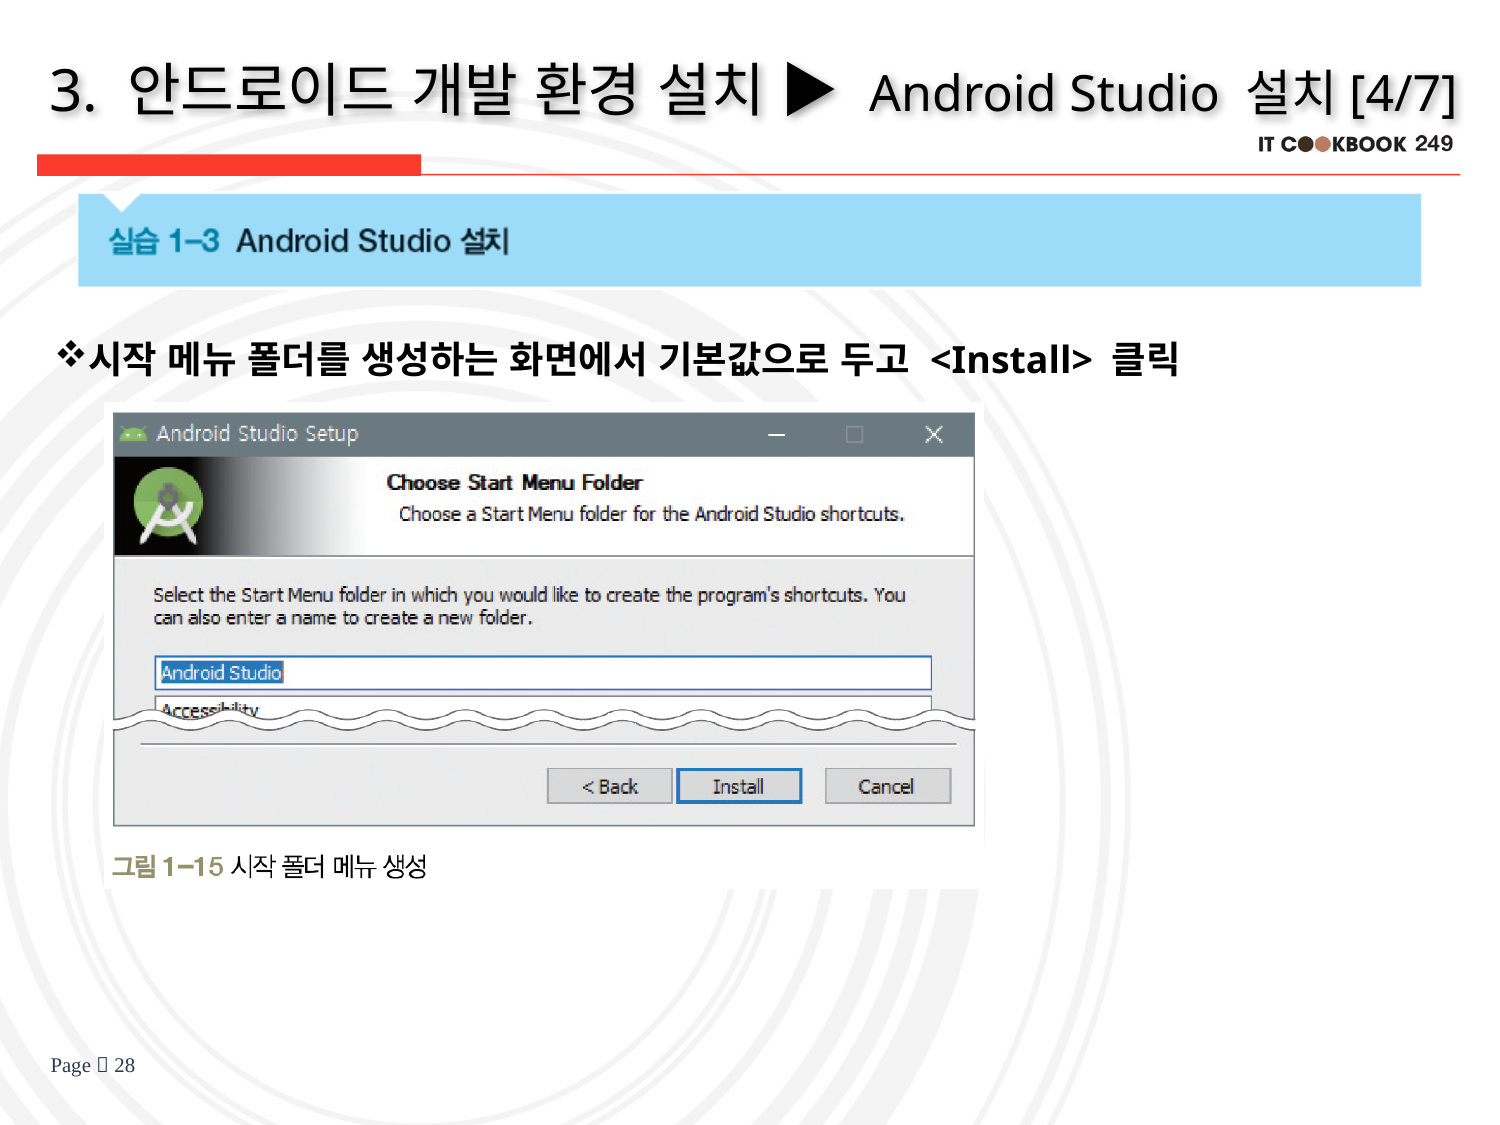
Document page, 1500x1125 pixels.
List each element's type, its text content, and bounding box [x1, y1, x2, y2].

picture [0, 35, 1500, 1125]
title 3. 안드로이드 개발 환경 설치 ▶ Android Studio 설치[4/7] [48, 53, 1500, 161]
picture [103, 401, 984, 889]
list 시작 메뉴 폴더를 생성하는 화면에서 기본값으로 두고 <Install> 클릭 [54, 335, 1500, 1051]
